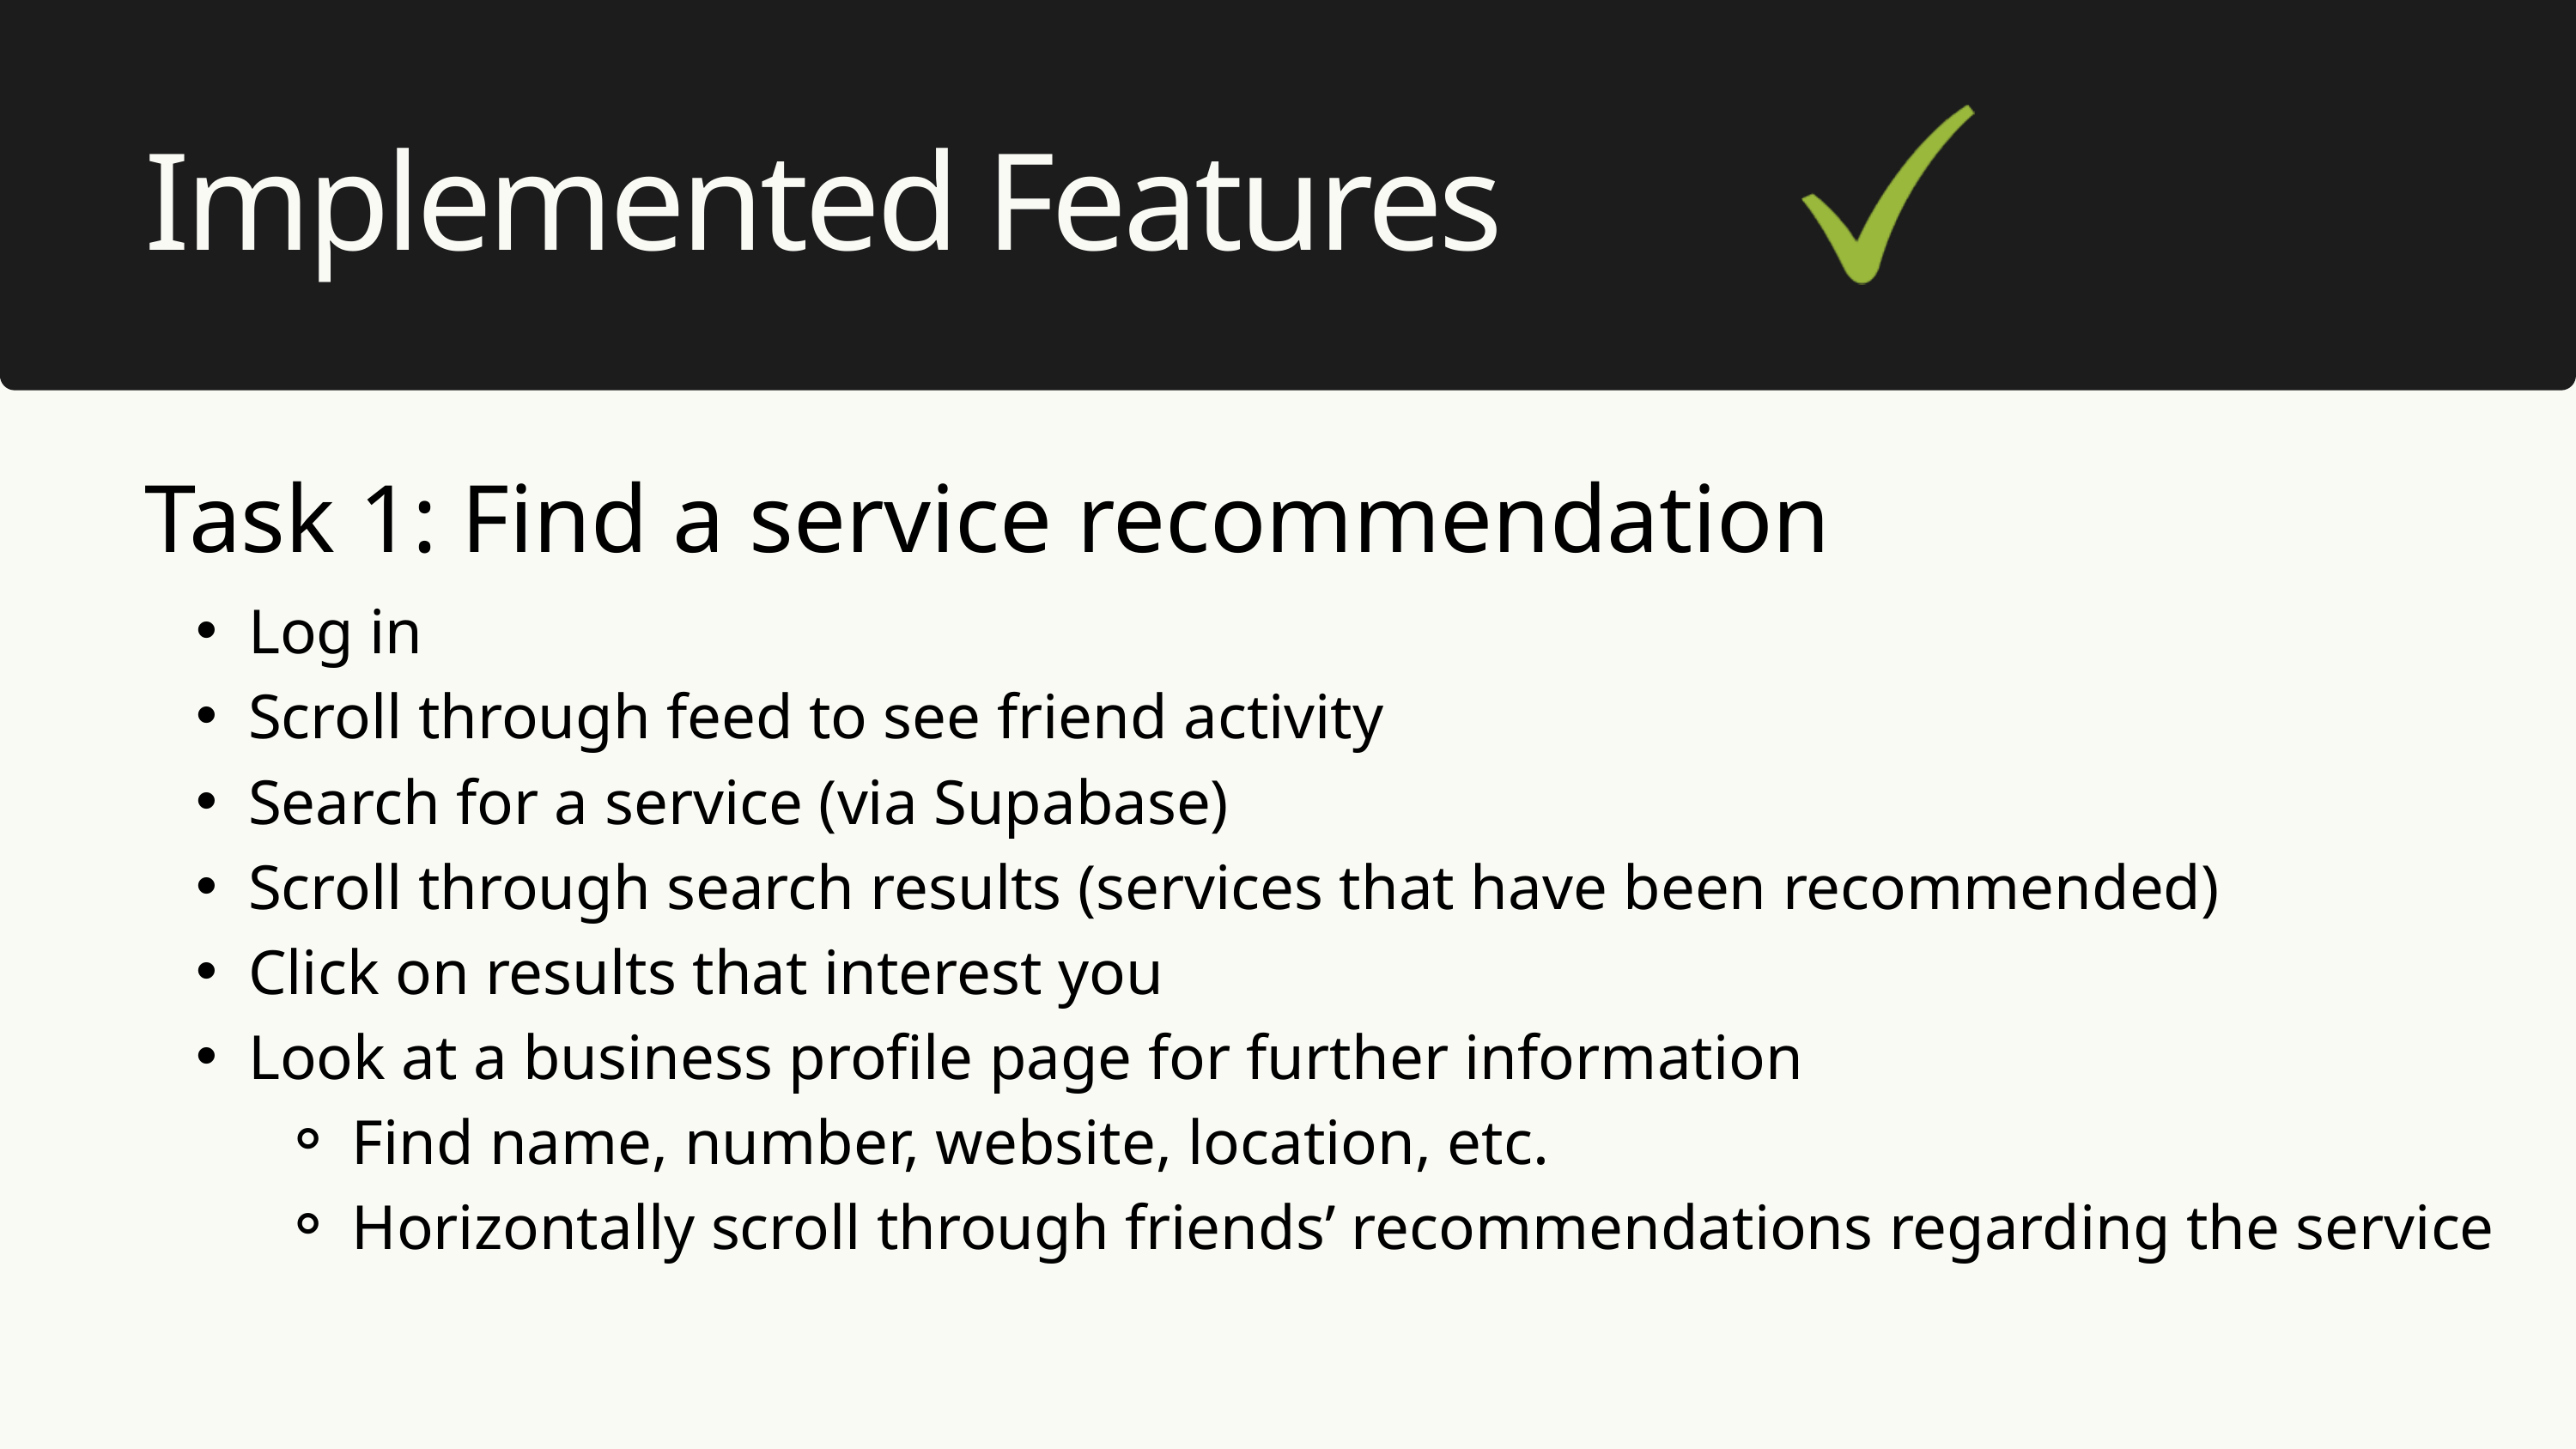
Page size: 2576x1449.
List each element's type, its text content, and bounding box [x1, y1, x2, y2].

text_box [0, 0, 2576, 391]
text_box Task 1: Find a service recommendation [144, 440, 2349, 572]
text_box Log in Scroll through feed to see friend activity Search for a service (via Supabase) Scroll through search results (services that have been recommended) Click on results that interest you Look at a business profile page for further information Find name, number, website, location, etc. Horizontally scroll through friends’ recommendations regarding the service [144, 580, 2525, 1262]
